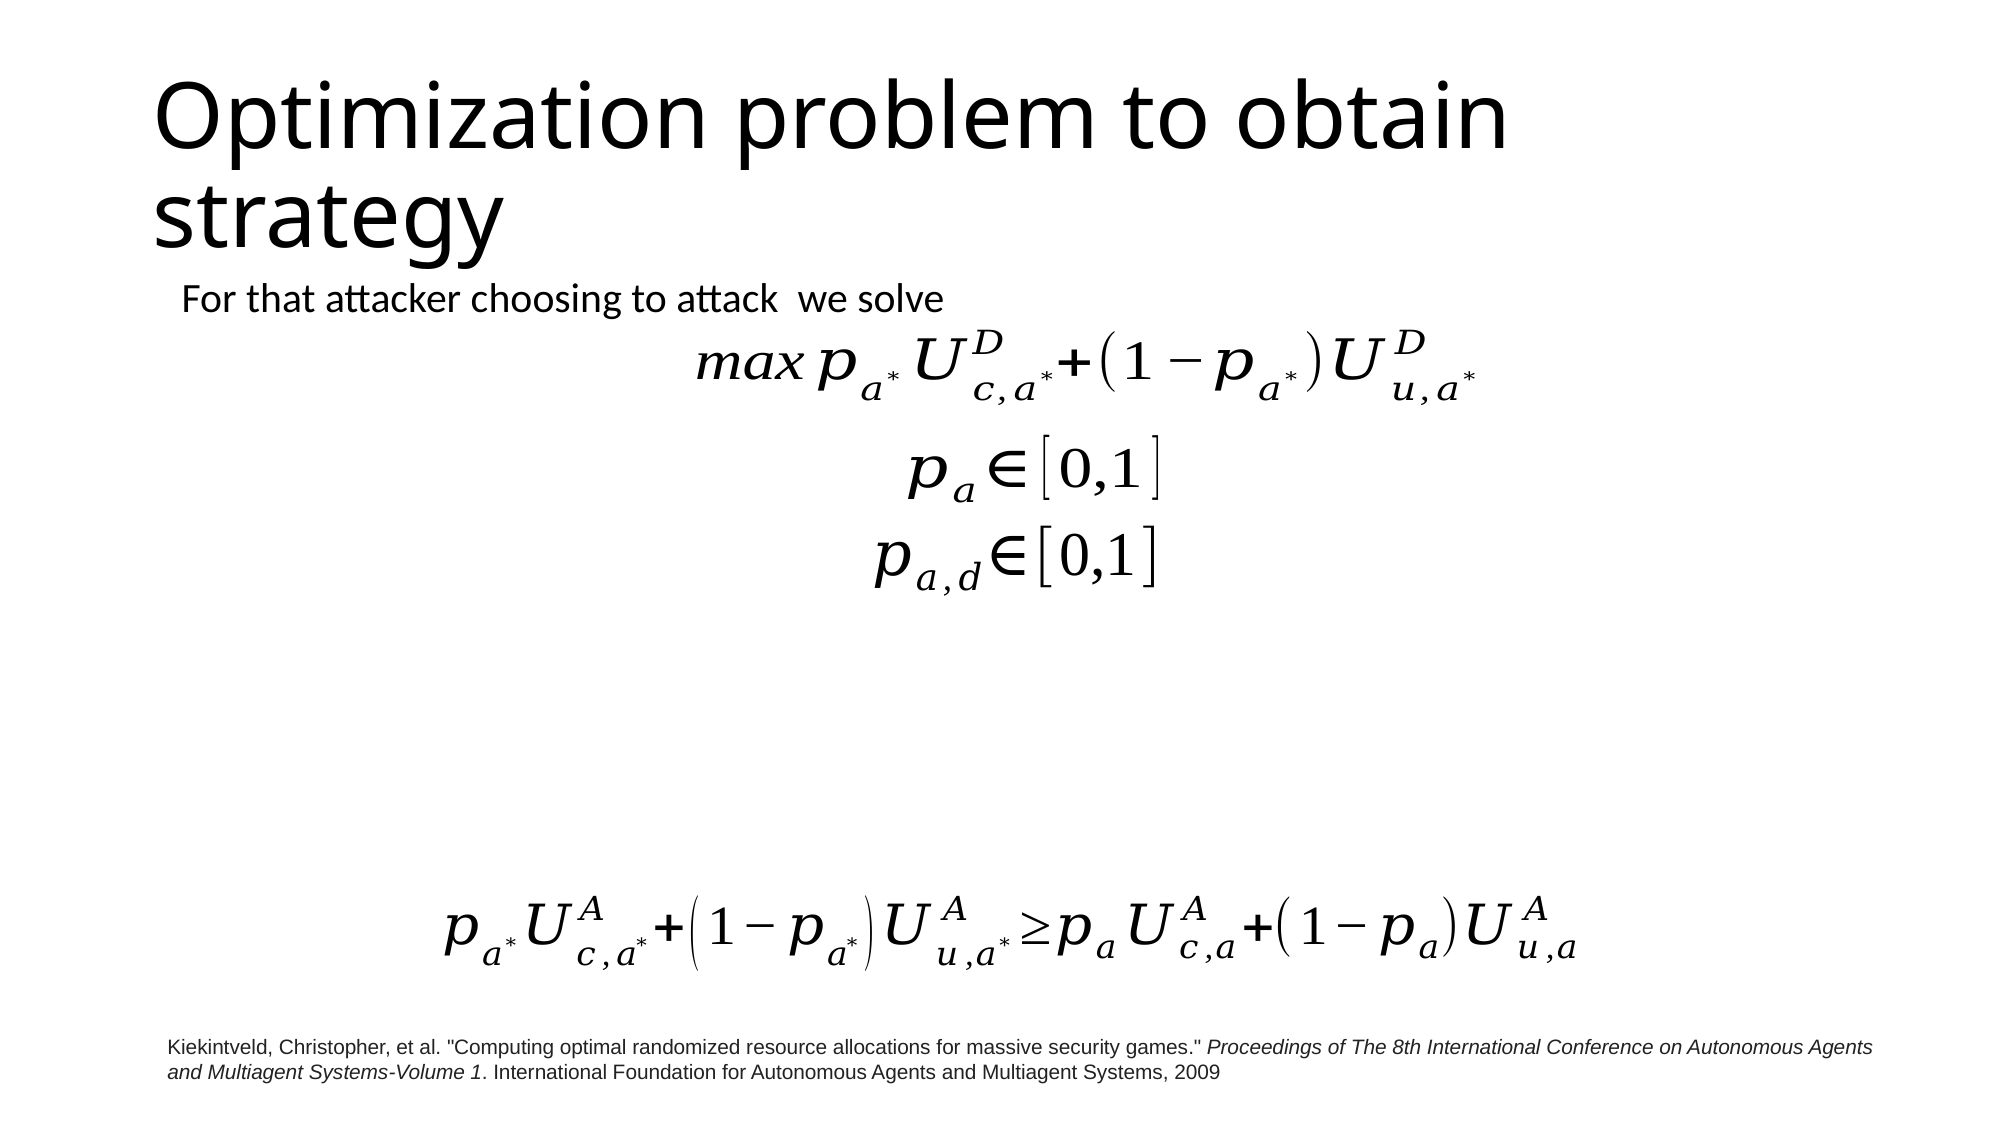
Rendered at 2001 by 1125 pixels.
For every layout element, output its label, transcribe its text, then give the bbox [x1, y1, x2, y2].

text_box Kiekintveld, Christopher, et al. "Computing optimal randomized resource allocations for massive security games." Proceedings of The 8th International Conference on Autonomous Agents and Multiagent Systems-Volume 1. International Foundation for Autonomous Agents and Multiagent Systems, 2009 [152, 1026, 1898, 1091]
title Optimization problem to obtain strategy [137, 59, 1863, 278]
